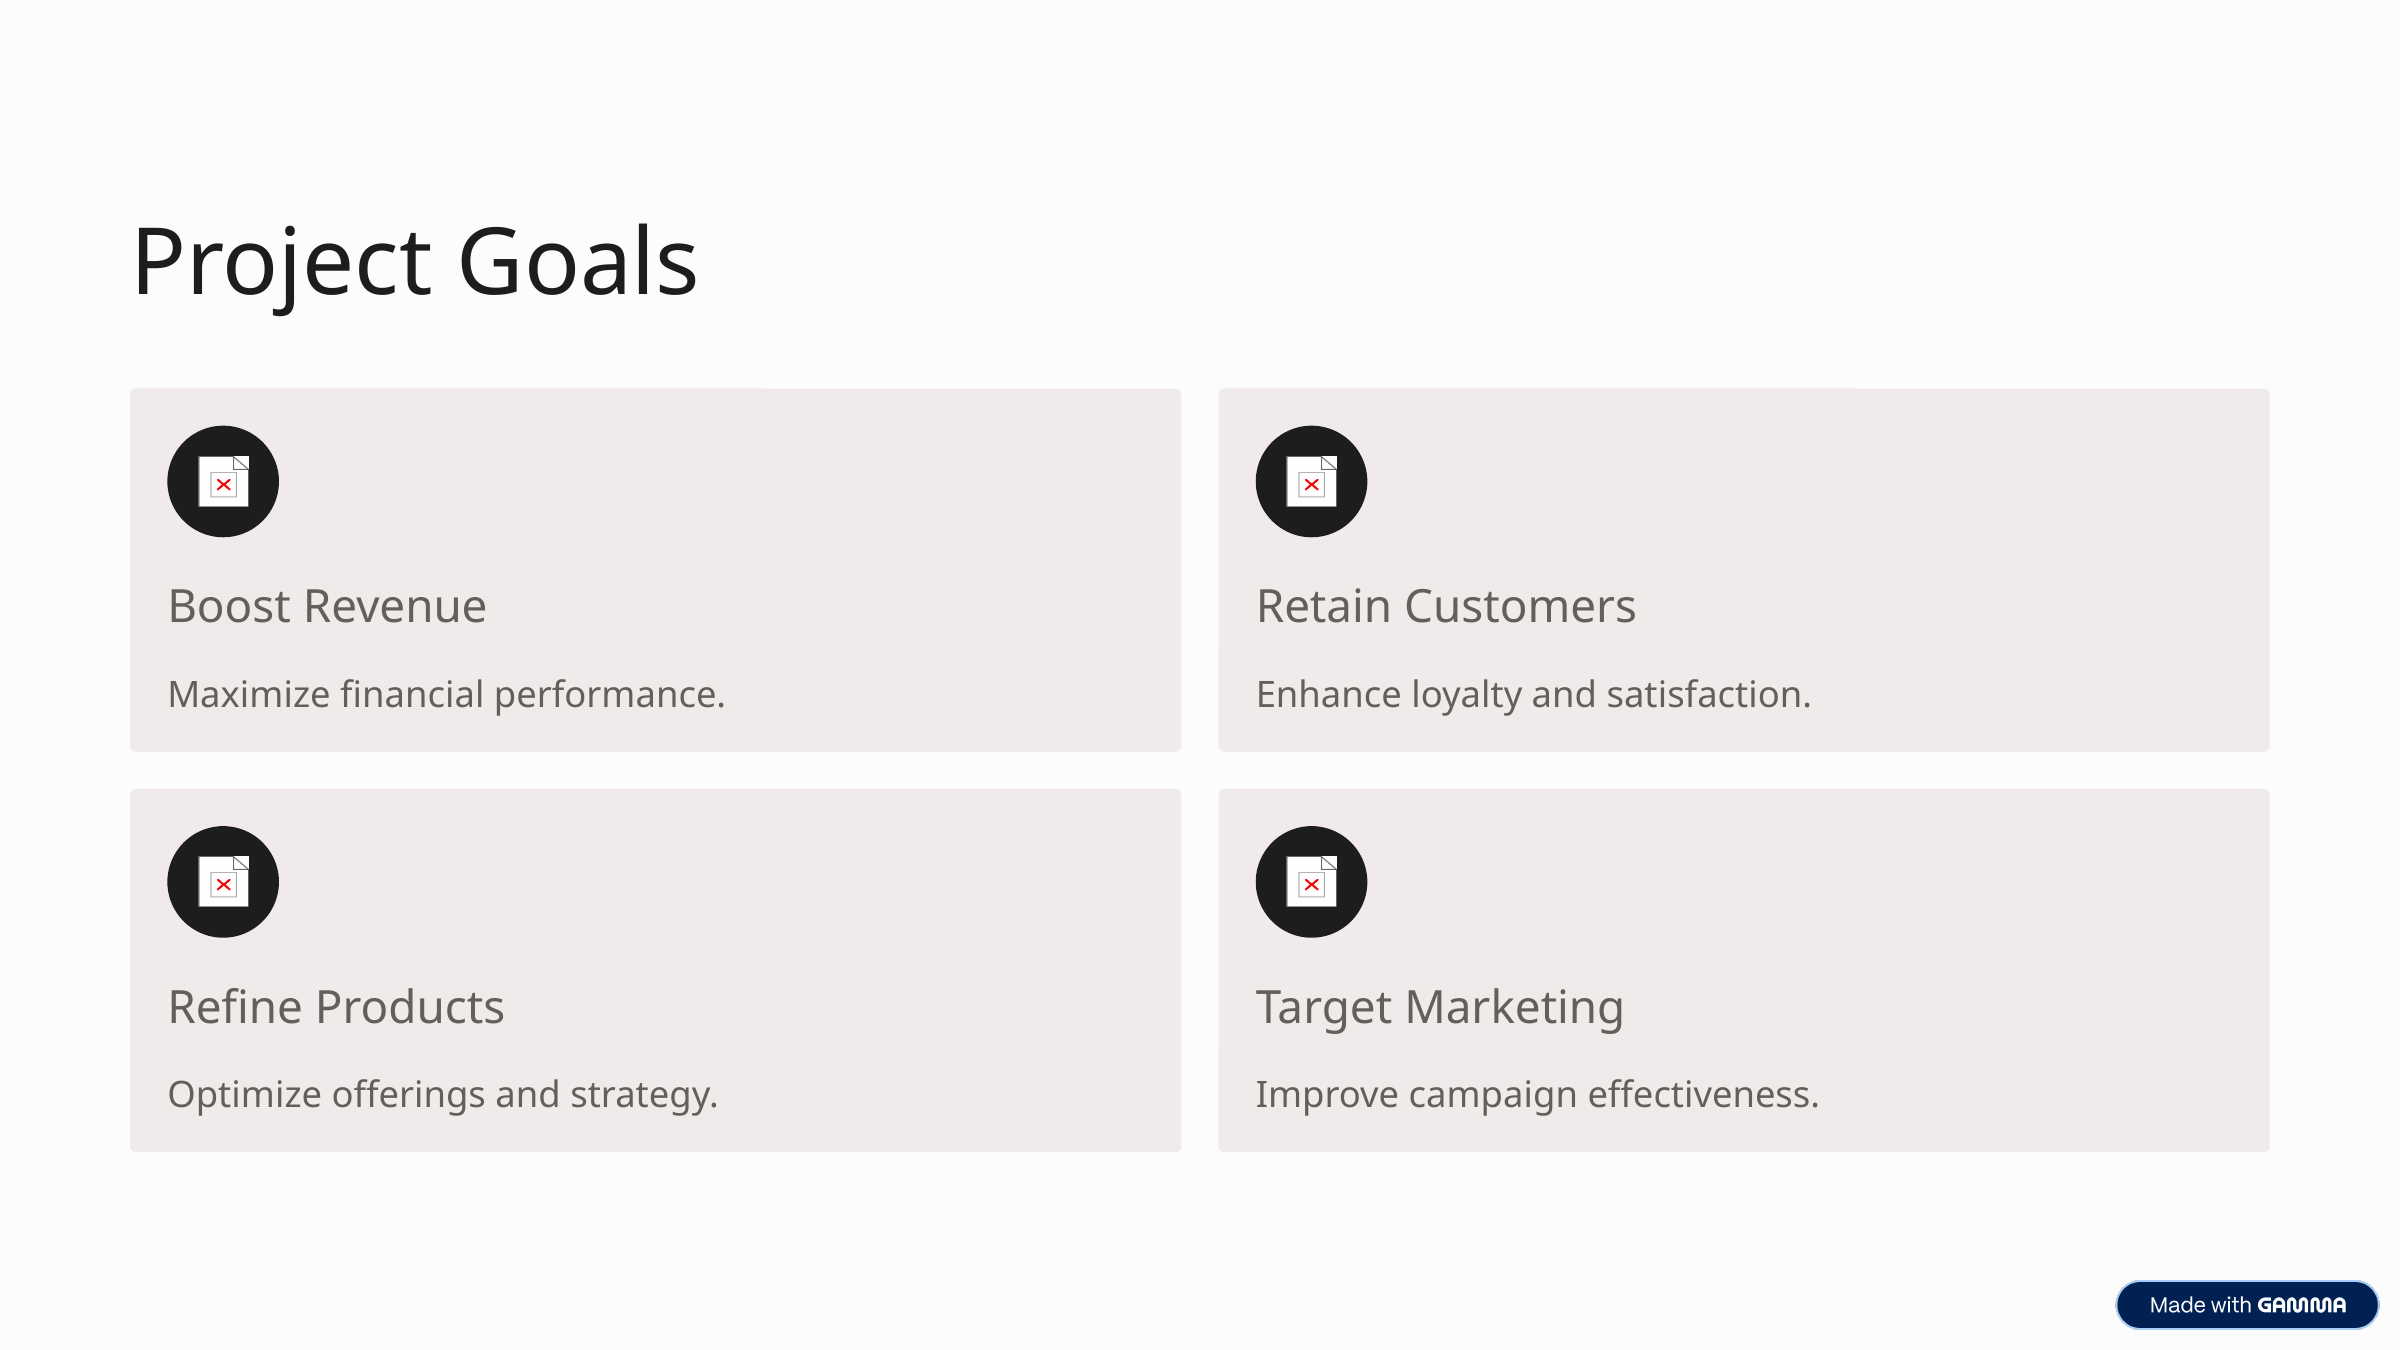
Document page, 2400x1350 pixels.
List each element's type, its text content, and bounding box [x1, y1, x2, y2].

text_box [1218, 388, 2270, 752]
text_box [1255, 425, 1368, 538]
text_box Optimize offerings and strategy. [167, 1055, 1145, 1115]
picture [1286, 456, 1337, 507]
text_box Improve campaign effectiveness. [1255, 1055, 2233, 1115]
text_box Retain Customers [1255, 574, 1721, 633]
text_box Target Marketing [1255, 974, 1721, 1033]
text_box [1255, 826, 1368, 938]
text_box Project Goals [130, 197, 1061, 315]
picture [198, 856, 249, 907]
picture [1286, 856, 1337, 907]
text_box [167, 425, 279, 538]
text_box Maximize financial performance. [167, 654, 1145, 715]
text_box [130, 788, 1182, 1153]
text_box Refine Products [167, 974, 633, 1033]
text_box [167, 826, 279, 938]
text_box Enhance loyalty and satisfaction. [1255, 654, 2233, 715]
text_box [130, 388, 1182, 752]
picture [2106, 1271, 2389, 1339]
picture [198, 456, 249, 507]
text_box [1218, 788, 2270, 1153]
text_box Boost Revenue [167, 574, 633, 633]
